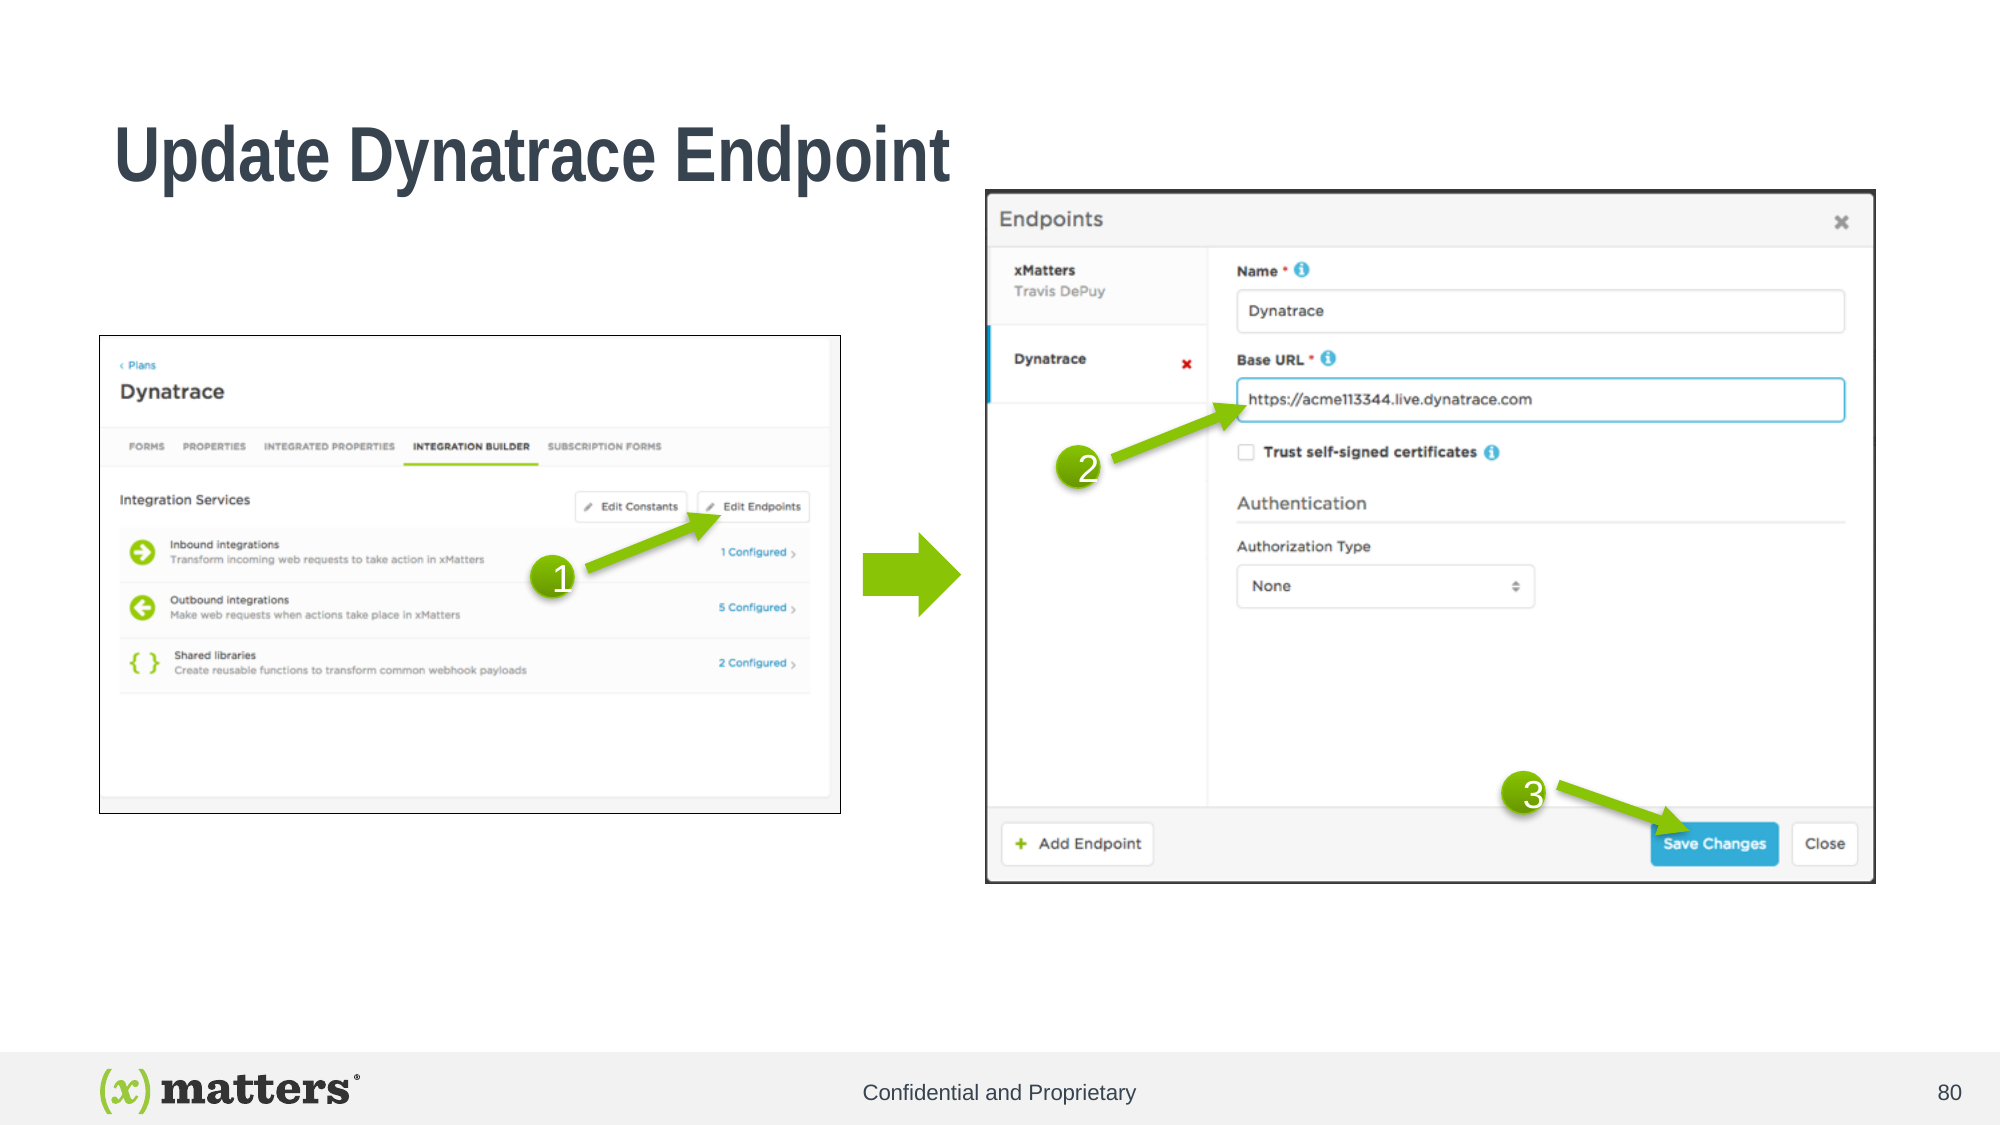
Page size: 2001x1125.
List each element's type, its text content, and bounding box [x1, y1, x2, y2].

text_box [586, 514, 722, 570]
text_box [860, 529, 964, 620]
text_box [1112, 405, 1248, 460]
picture [99, 334, 842, 815]
picture [985, 189, 1876, 885]
title Update Dynatrace Endpoint [99, 72, 1900, 230]
slide_number 80 [1899, 1060, 2000, 1123]
footer Confidential and Proprietary [683, 1060, 1317, 1123]
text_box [1557, 784, 1690, 832]
